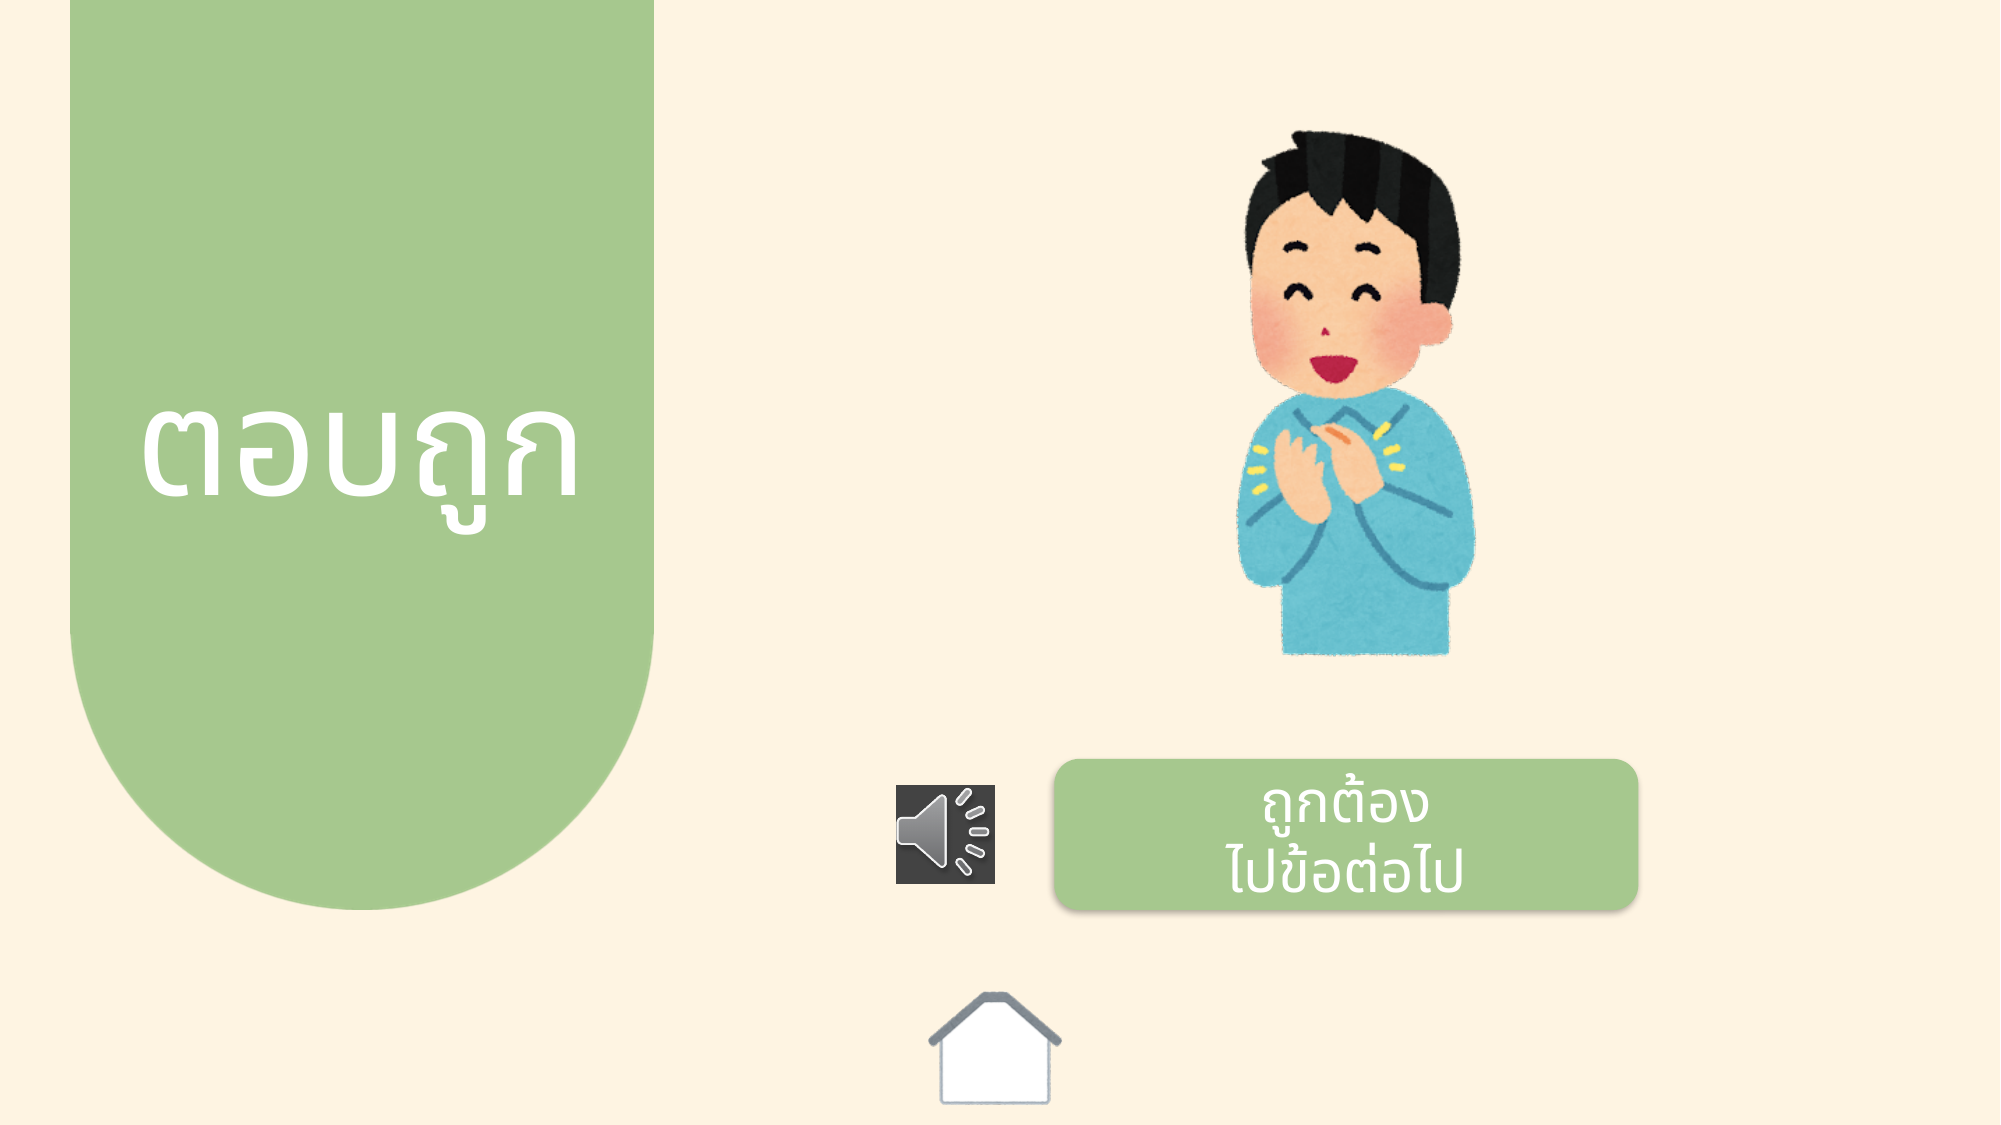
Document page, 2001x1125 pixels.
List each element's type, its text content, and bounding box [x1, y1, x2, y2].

picture [895, 784, 996, 885]
picture [925, 988, 1066, 1108]
text_box ถูกต้อง ไปข้อต่อไป [1053, 757, 1640, 912]
picture [70, 0, 654, 911]
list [1124, 115, 1569, 673]
